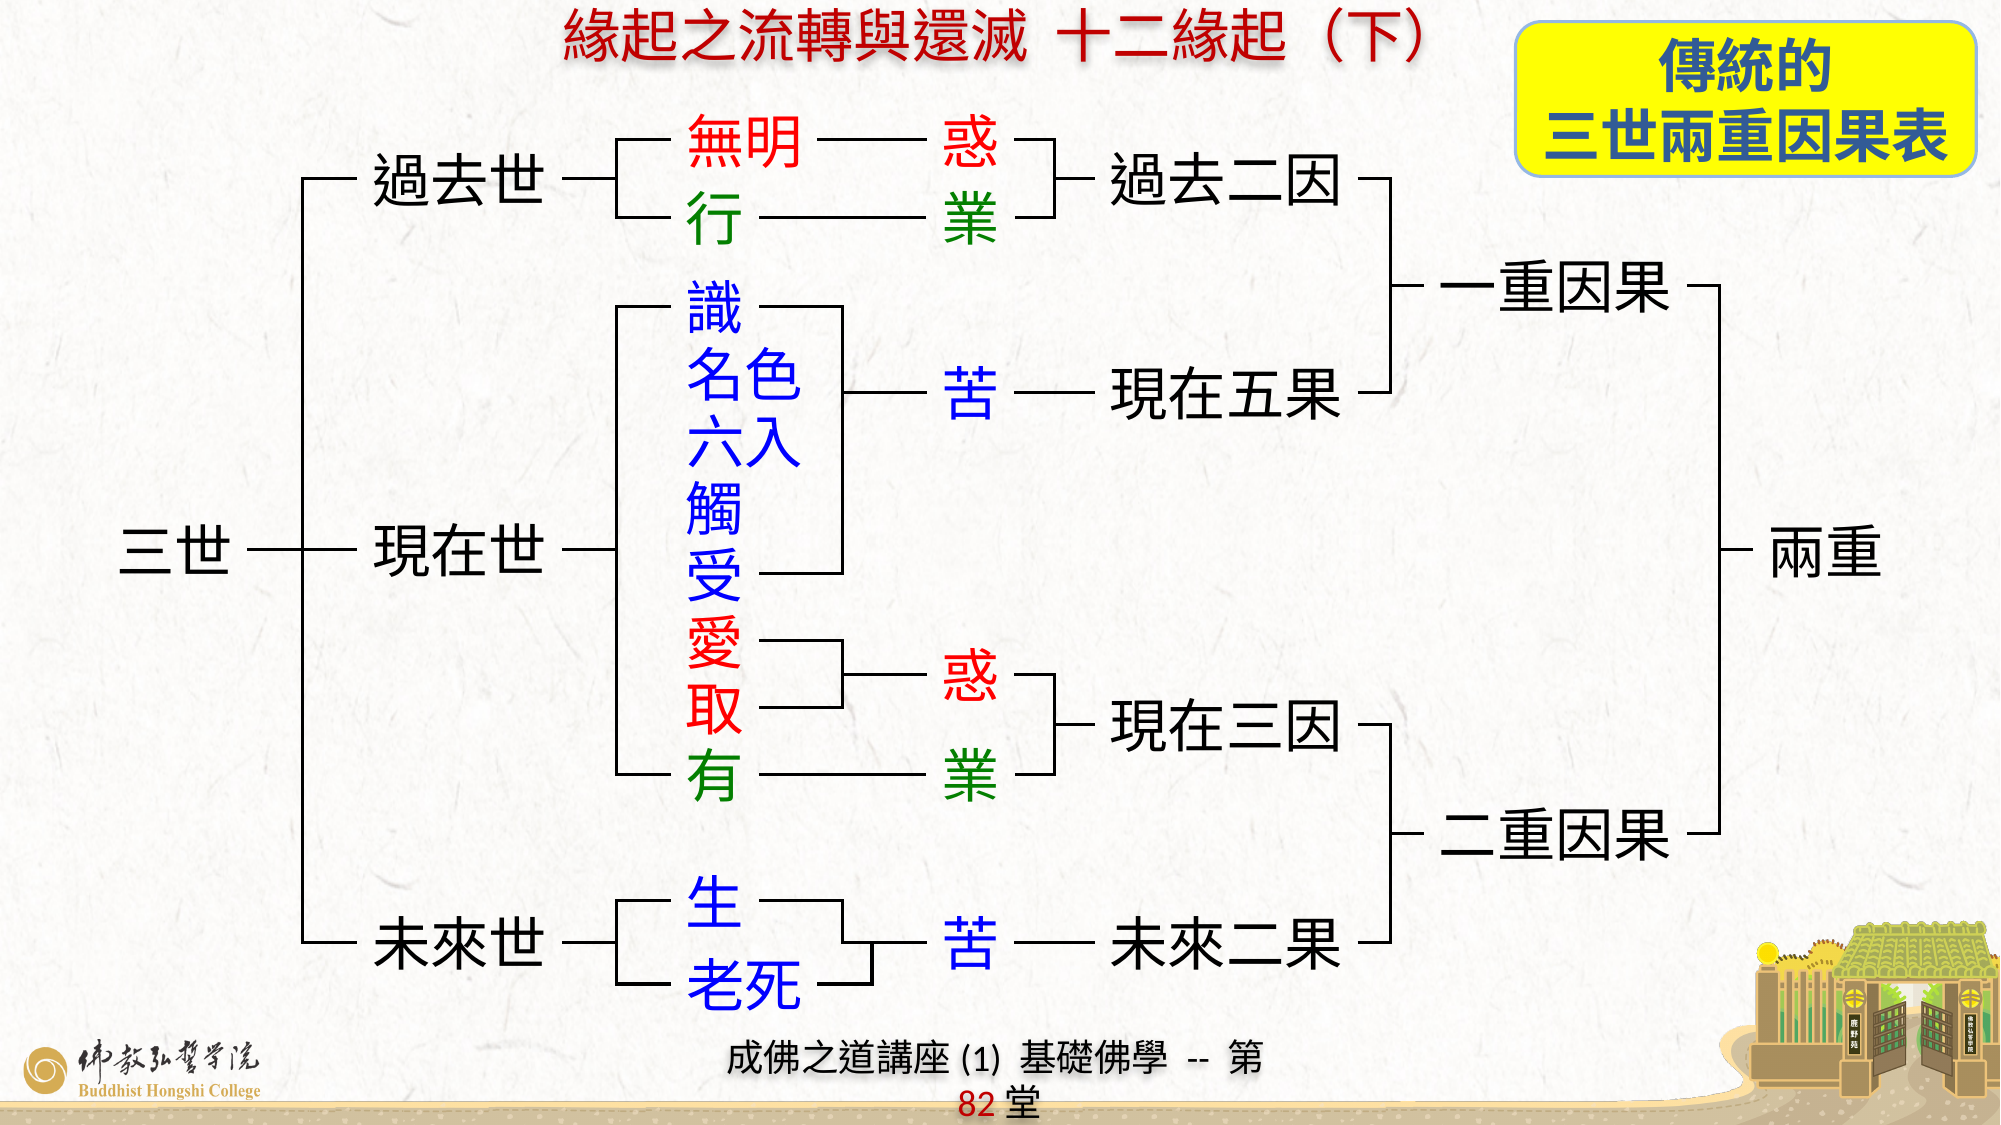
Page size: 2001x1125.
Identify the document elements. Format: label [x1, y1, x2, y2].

picture [0, 0, 2001, 1125]
text_box [100, 21, 1977, 1028]
